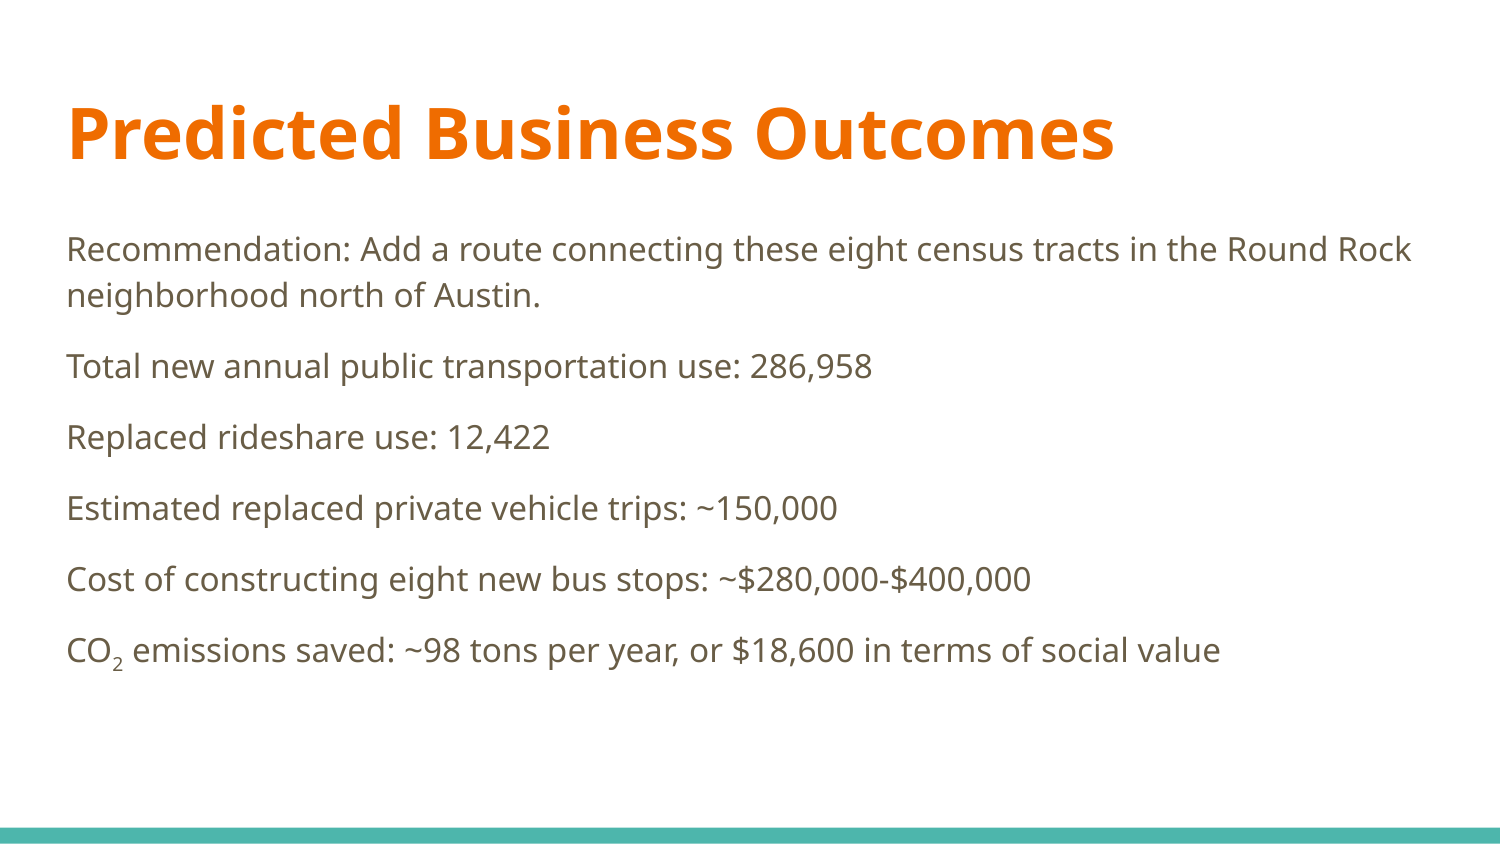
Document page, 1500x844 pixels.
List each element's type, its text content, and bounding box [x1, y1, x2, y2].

list Recommendation: Add a route connecting these eight census tracts in the Round Rock neighborhood north of Austin. Total new annual public transportation use: 286,958 Replaced rideshare use: 12,422 Estimated replaced private vehicle trips: ~150,000 Cost of constructing eight new bus stops: ~$280,000-$400,000 CO2 emissions saved: ~98 tons per year, or $18,600 in terms of social value [51, 207, 1449, 750]
title Predicted Business Outcomes [51, 72, 1449, 189]
